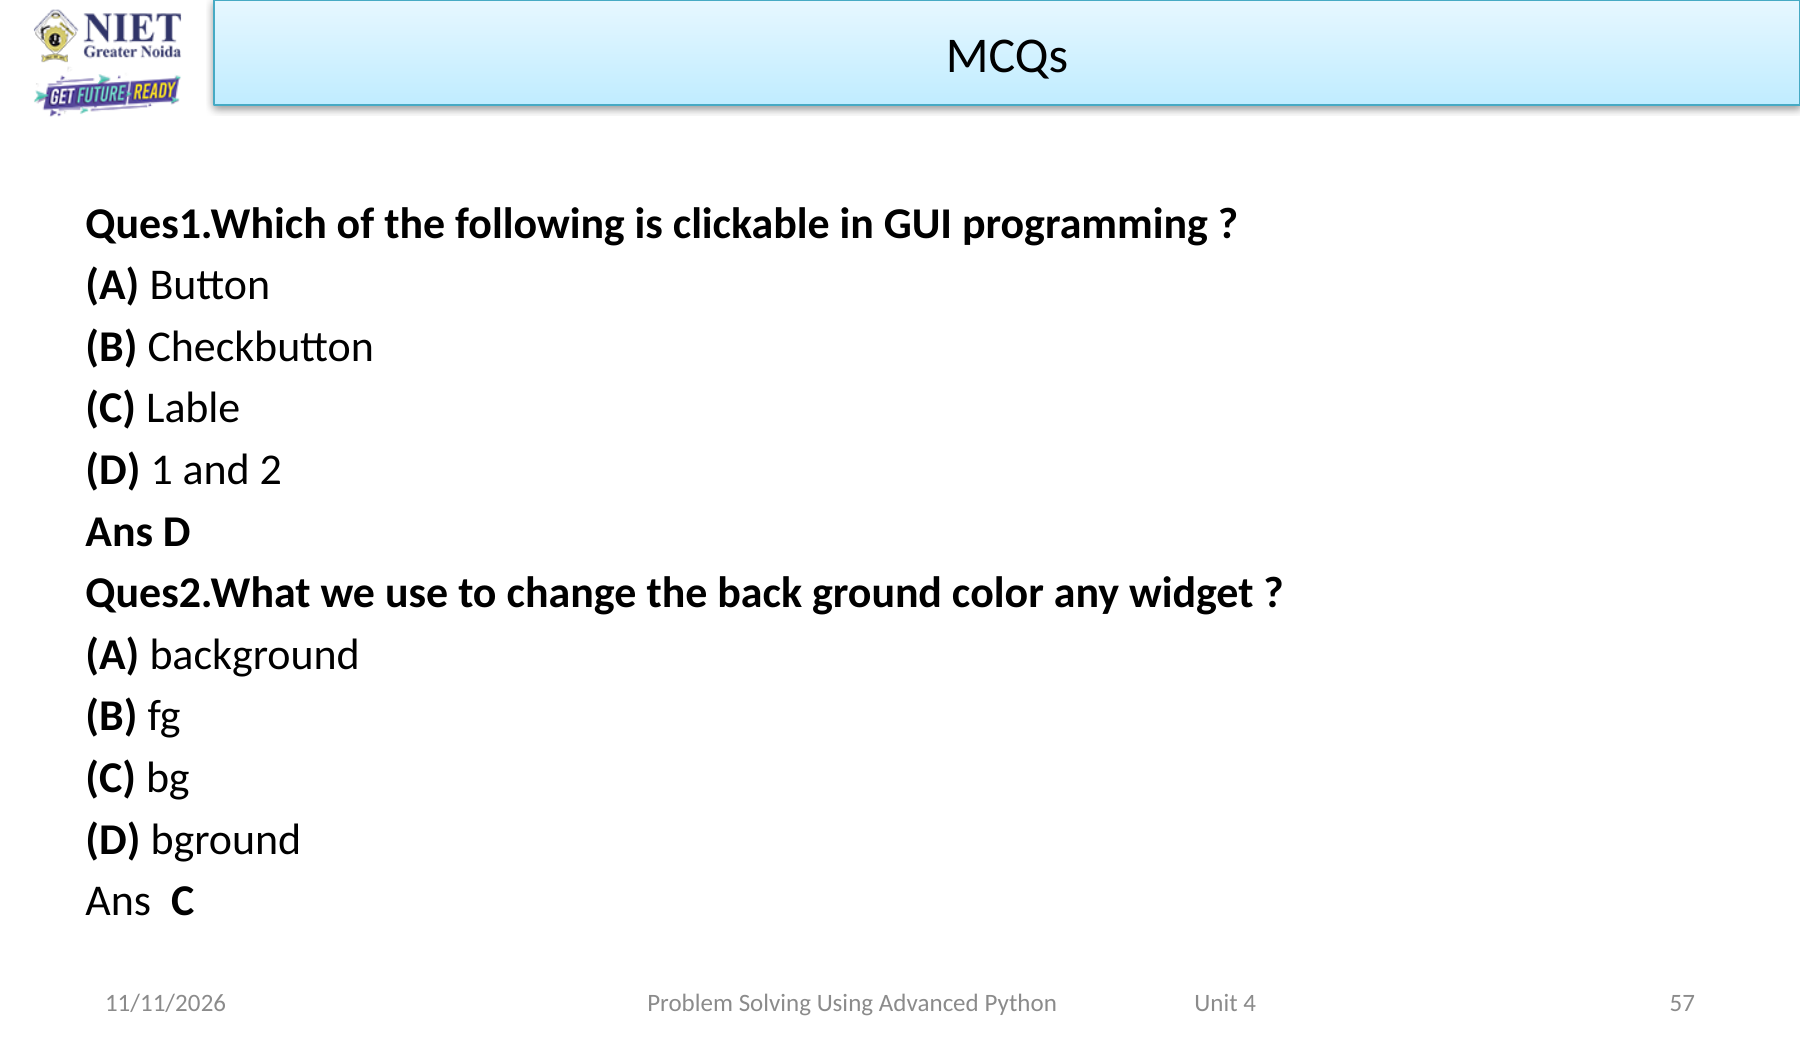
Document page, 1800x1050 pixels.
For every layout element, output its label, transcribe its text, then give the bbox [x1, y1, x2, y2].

slide_number 57 [1290, 973, 1710, 1030]
footer Problem Solving Using Advanced Python Unit 4 [615, 973, 1290, 1030]
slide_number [90, 973, 510, 1030]
list Ques1.Which of the following is clickable in GUI programming ? (A) Button (B) Checkbutton (C) Lable (D) 1 and 2 Ans D Ques2.What we use to change the back ground color any widget ? (A) background (B) fg (C) bg (D) bground Ans C [70, 186, 1710, 938]
text_box MCQs [216, 0, 1800, 106]
picture [0, 0, 214, 126]
